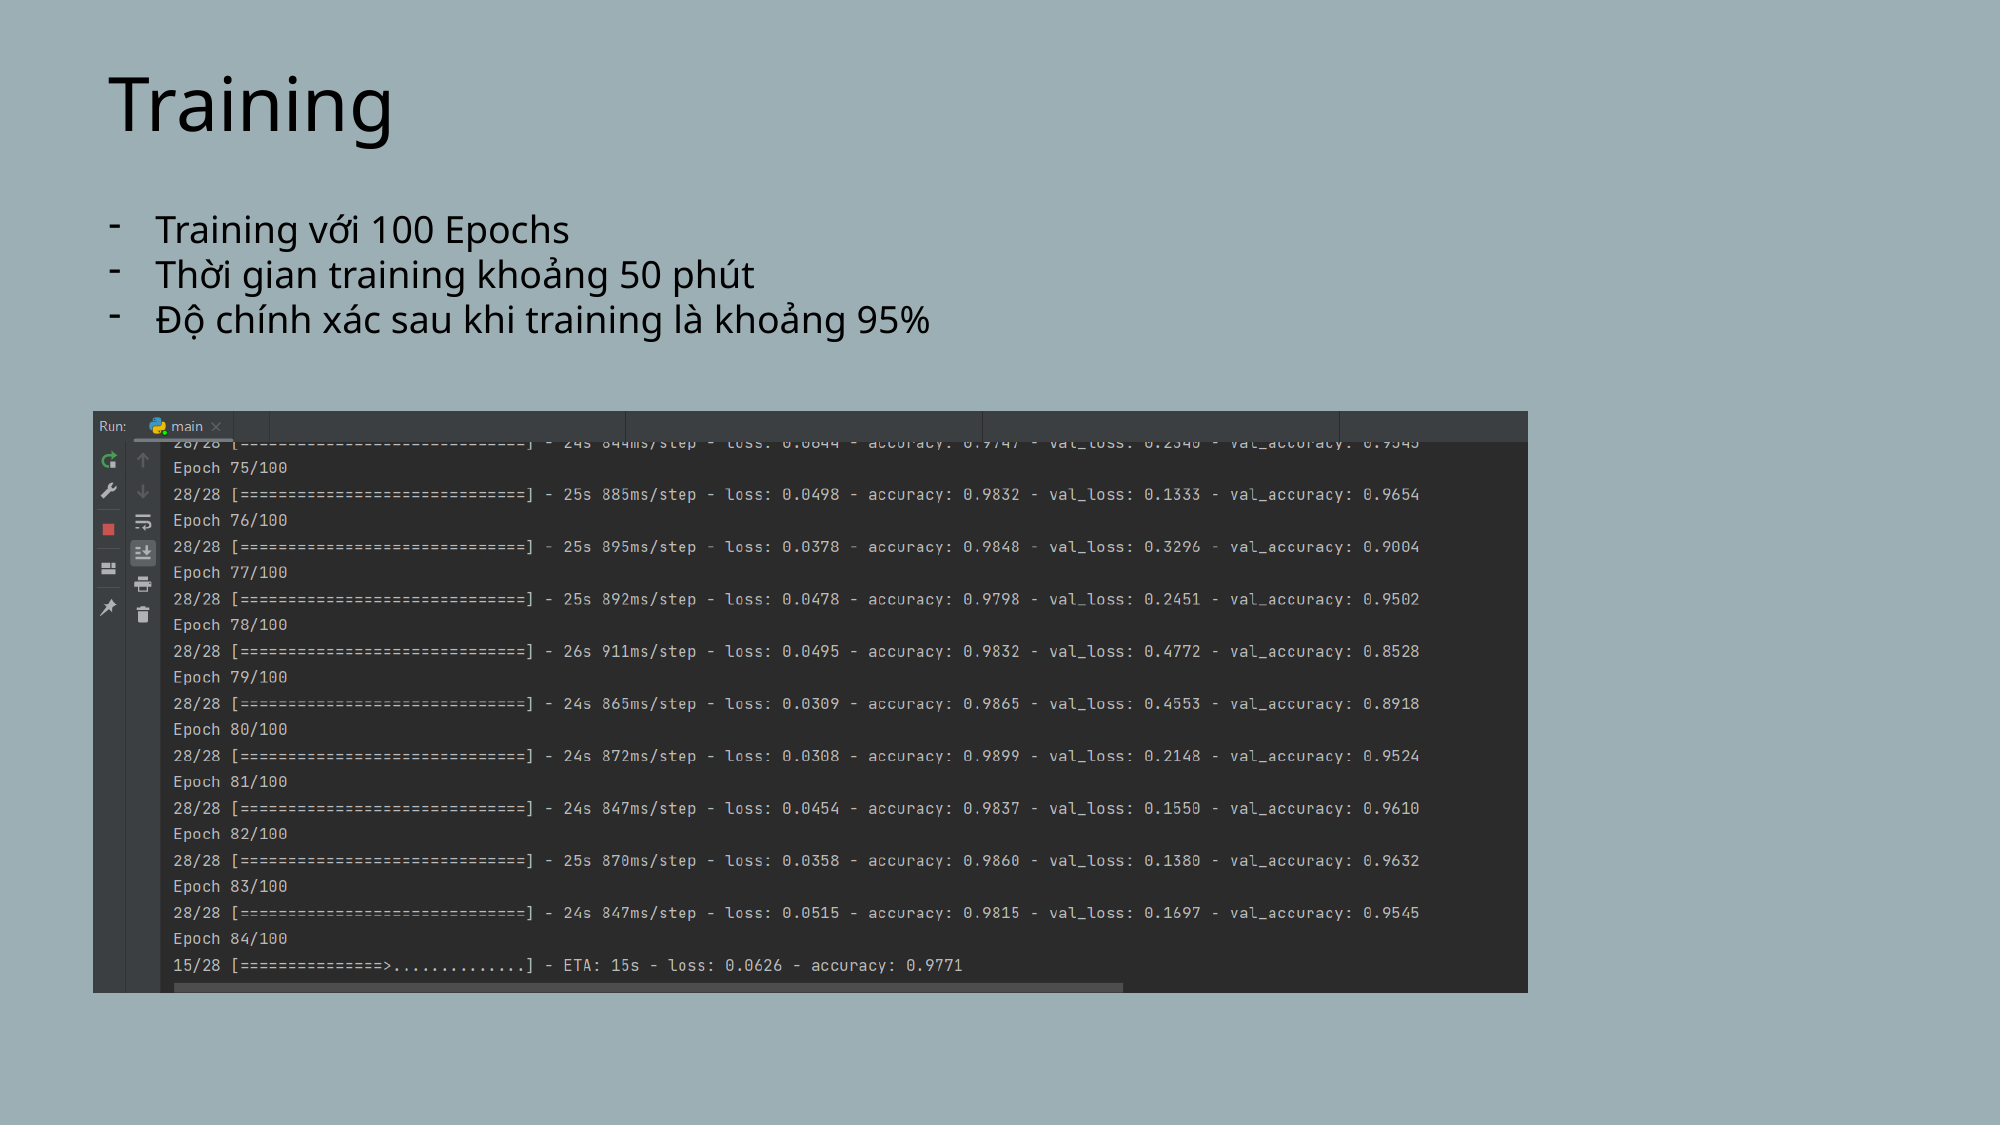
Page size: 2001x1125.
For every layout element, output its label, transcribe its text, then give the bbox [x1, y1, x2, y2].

picture [93, 410, 1528, 993]
text_box Training [93, 48, 537, 154]
text_box Training với 100 Epochs Thời gian training khoảng 50 phút Độ chính xác sau khi training là khoảng 95% [93, 198, 1215, 394]
